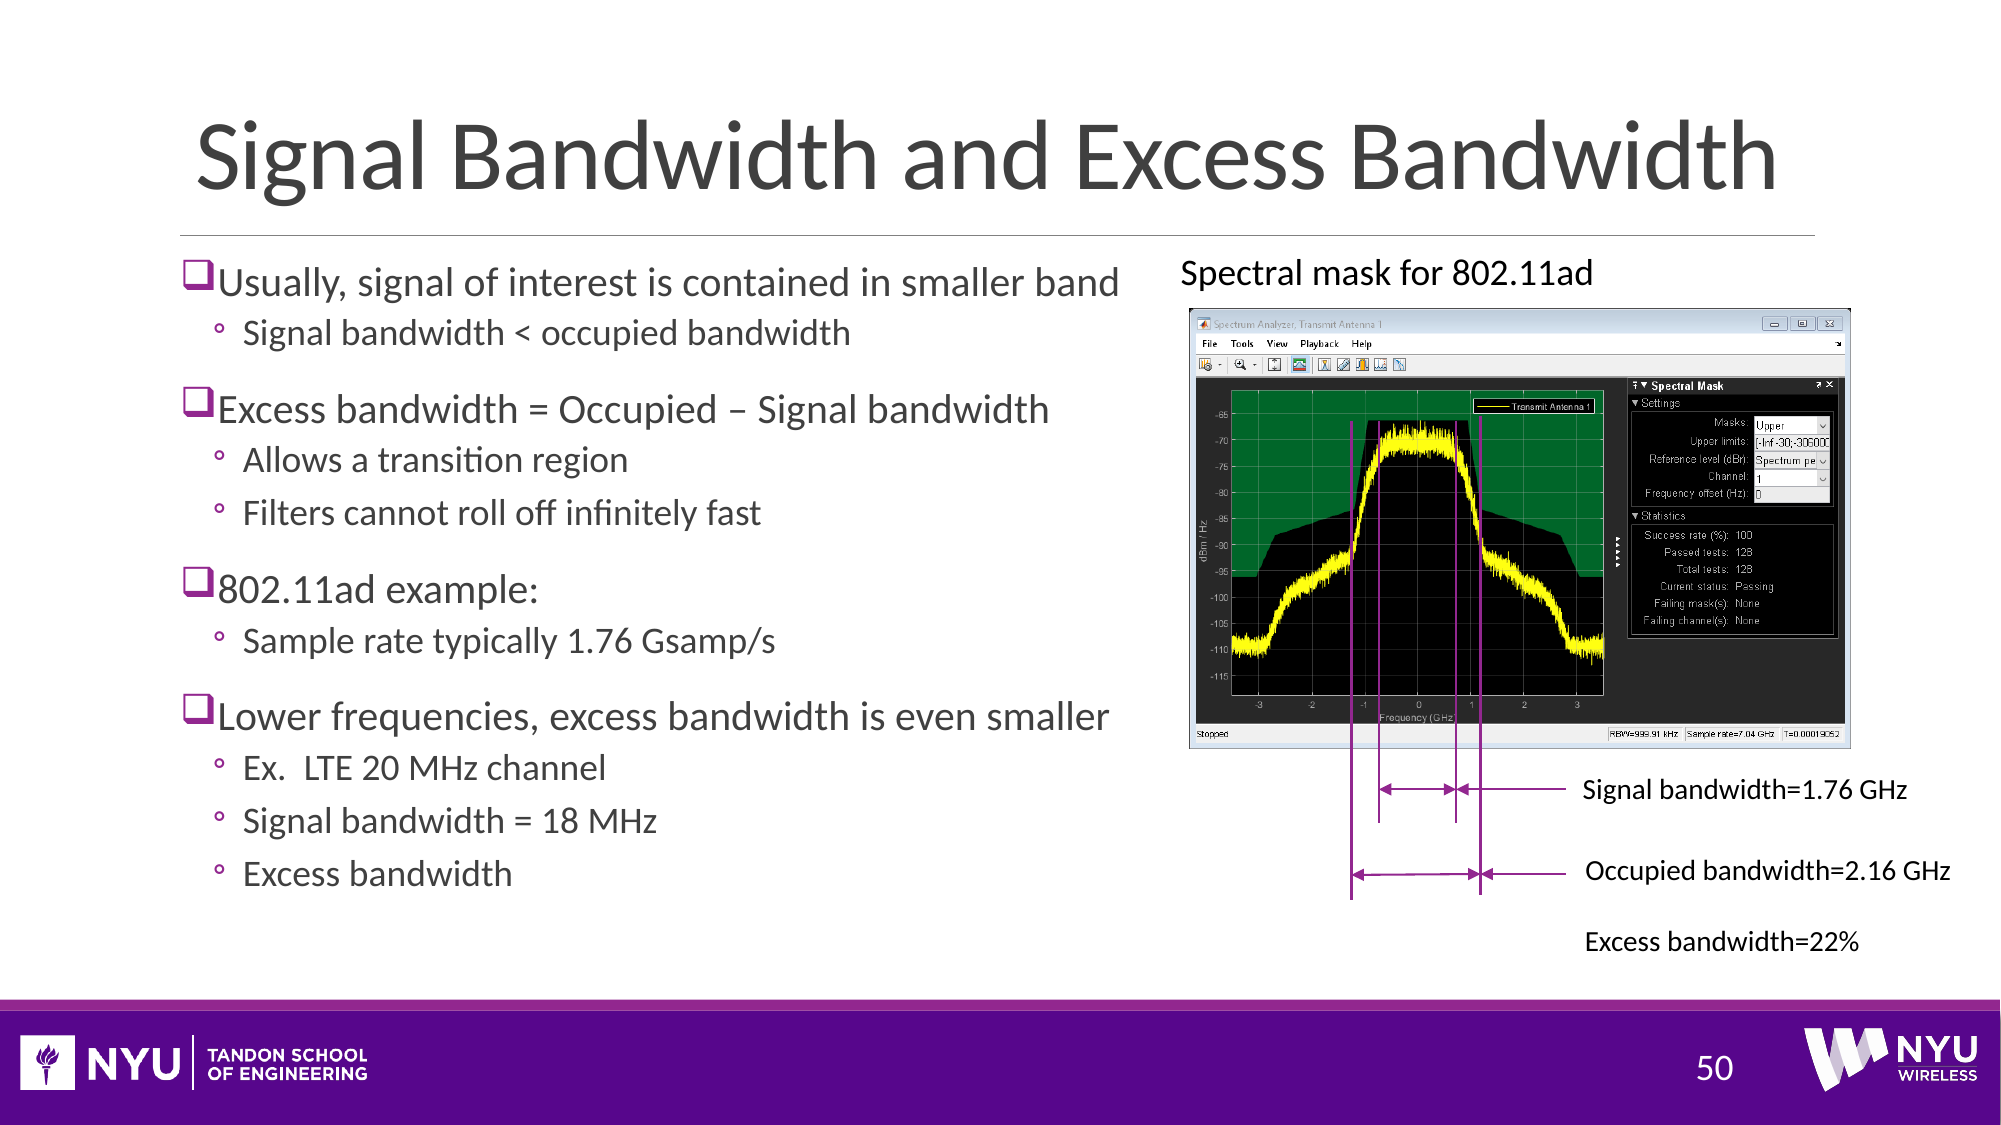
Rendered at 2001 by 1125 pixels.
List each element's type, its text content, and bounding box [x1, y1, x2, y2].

slide_number 50 [1533, 1035, 1749, 1096]
text_box Spectral mask for 802.11ad [1165, 240, 1610, 301]
text_box Signal bandwidth=1.76 GHz [1567, 762, 1923, 813]
title Signal Bandwidth and Excess Bandwidth [180, 47, 1830, 218]
picture [1189, 308, 1852, 749]
text_box Excess bandwidth=22% [1570, 914, 1876, 965]
text_box Occupied bandwidth=2.16 GHz [1570, 844, 1967, 894]
